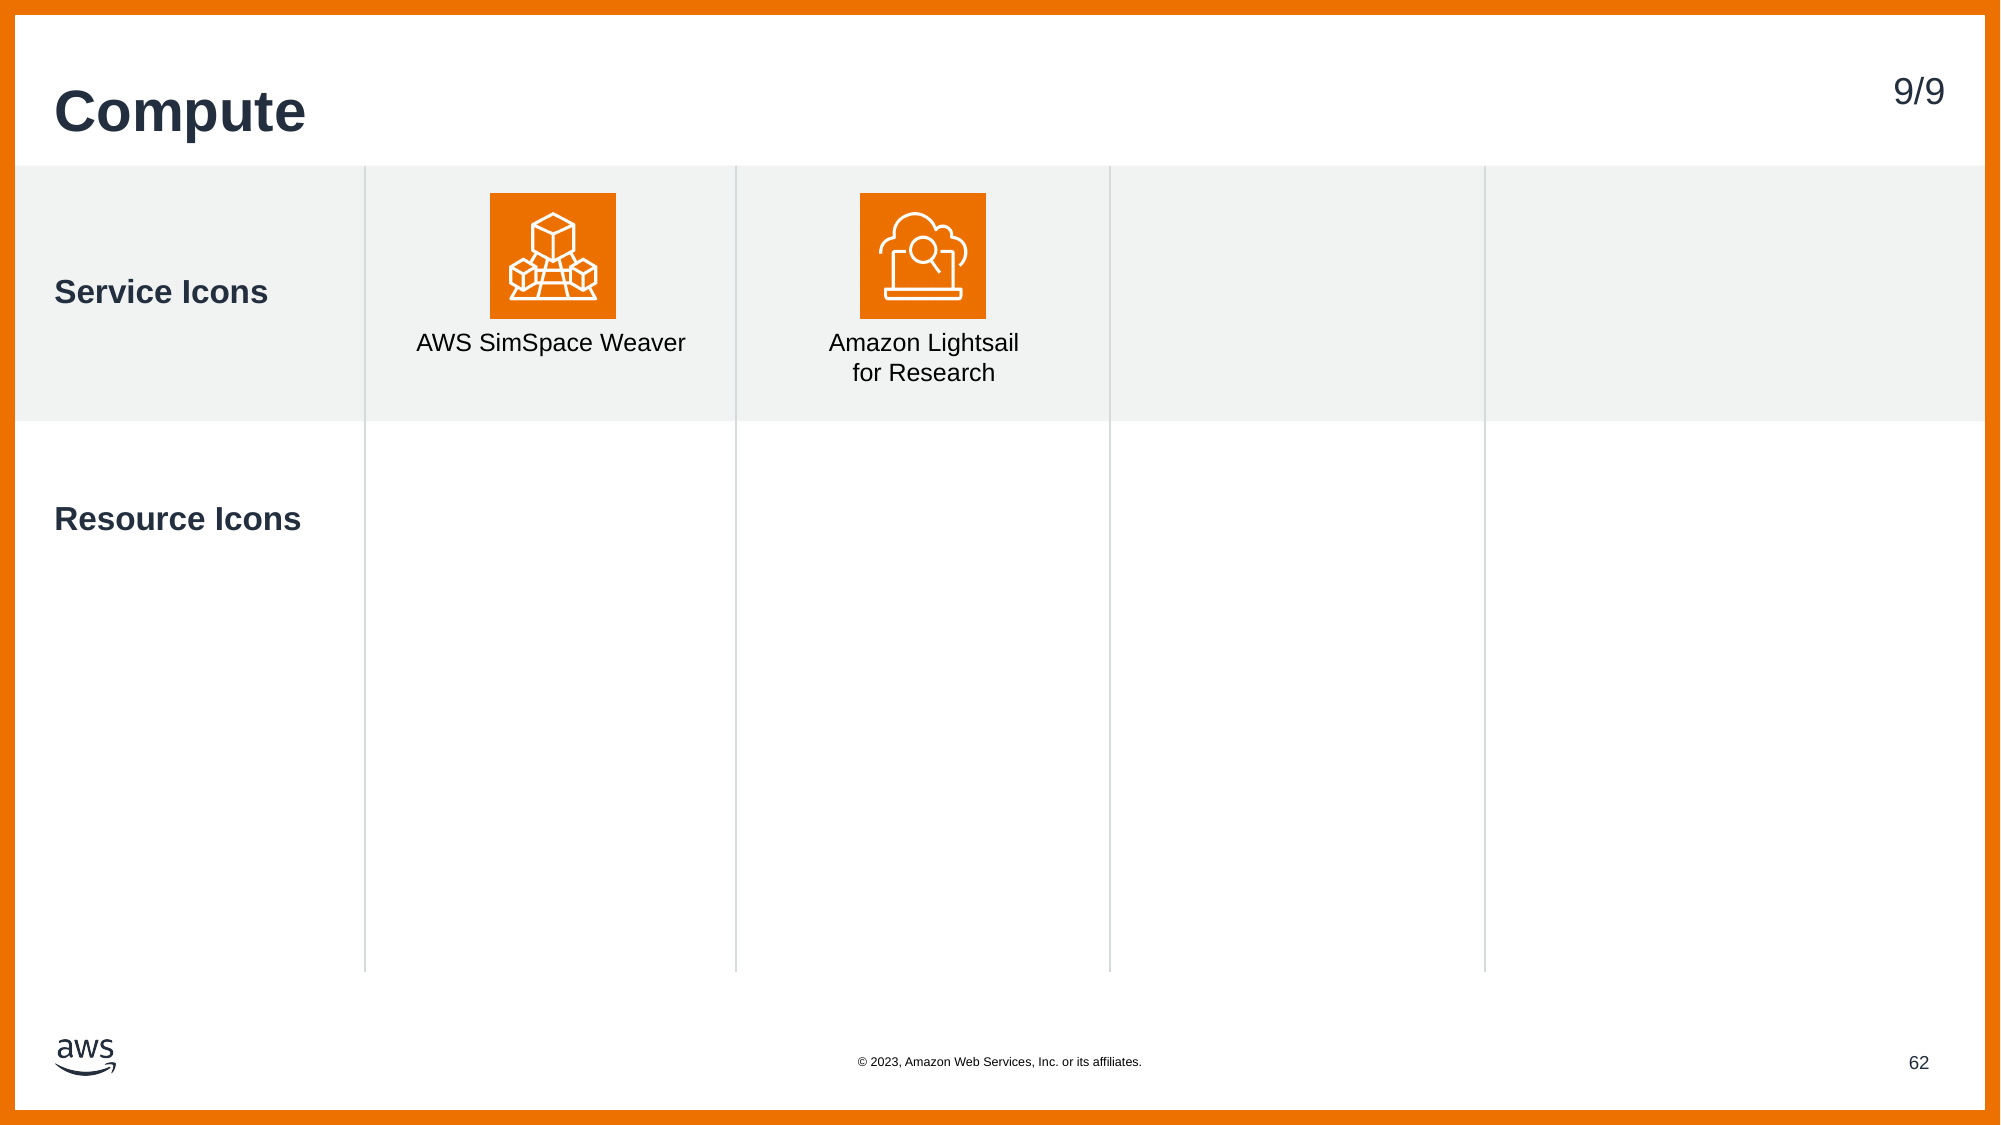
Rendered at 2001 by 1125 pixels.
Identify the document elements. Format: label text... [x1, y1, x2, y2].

picture [860, 193, 986, 319]
text_box Amazon Lightsail for Research [736, 319, 1110, 394]
footer © 2023, Amazon Web Services, Inc. or its affiliates. [662, 1031, 1338, 1092]
list 9/9 [1693, 59, 1961, 166]
picture [490, 193, 616, 319]
slide_number 62 [1494, 1031, 1945, 1092]
text_box AWS SimSpace Weaver [367, 319, 735, 364]
picture [55, 1039, 116, 1076]
title Compute [39, 59, 1457, 166]
